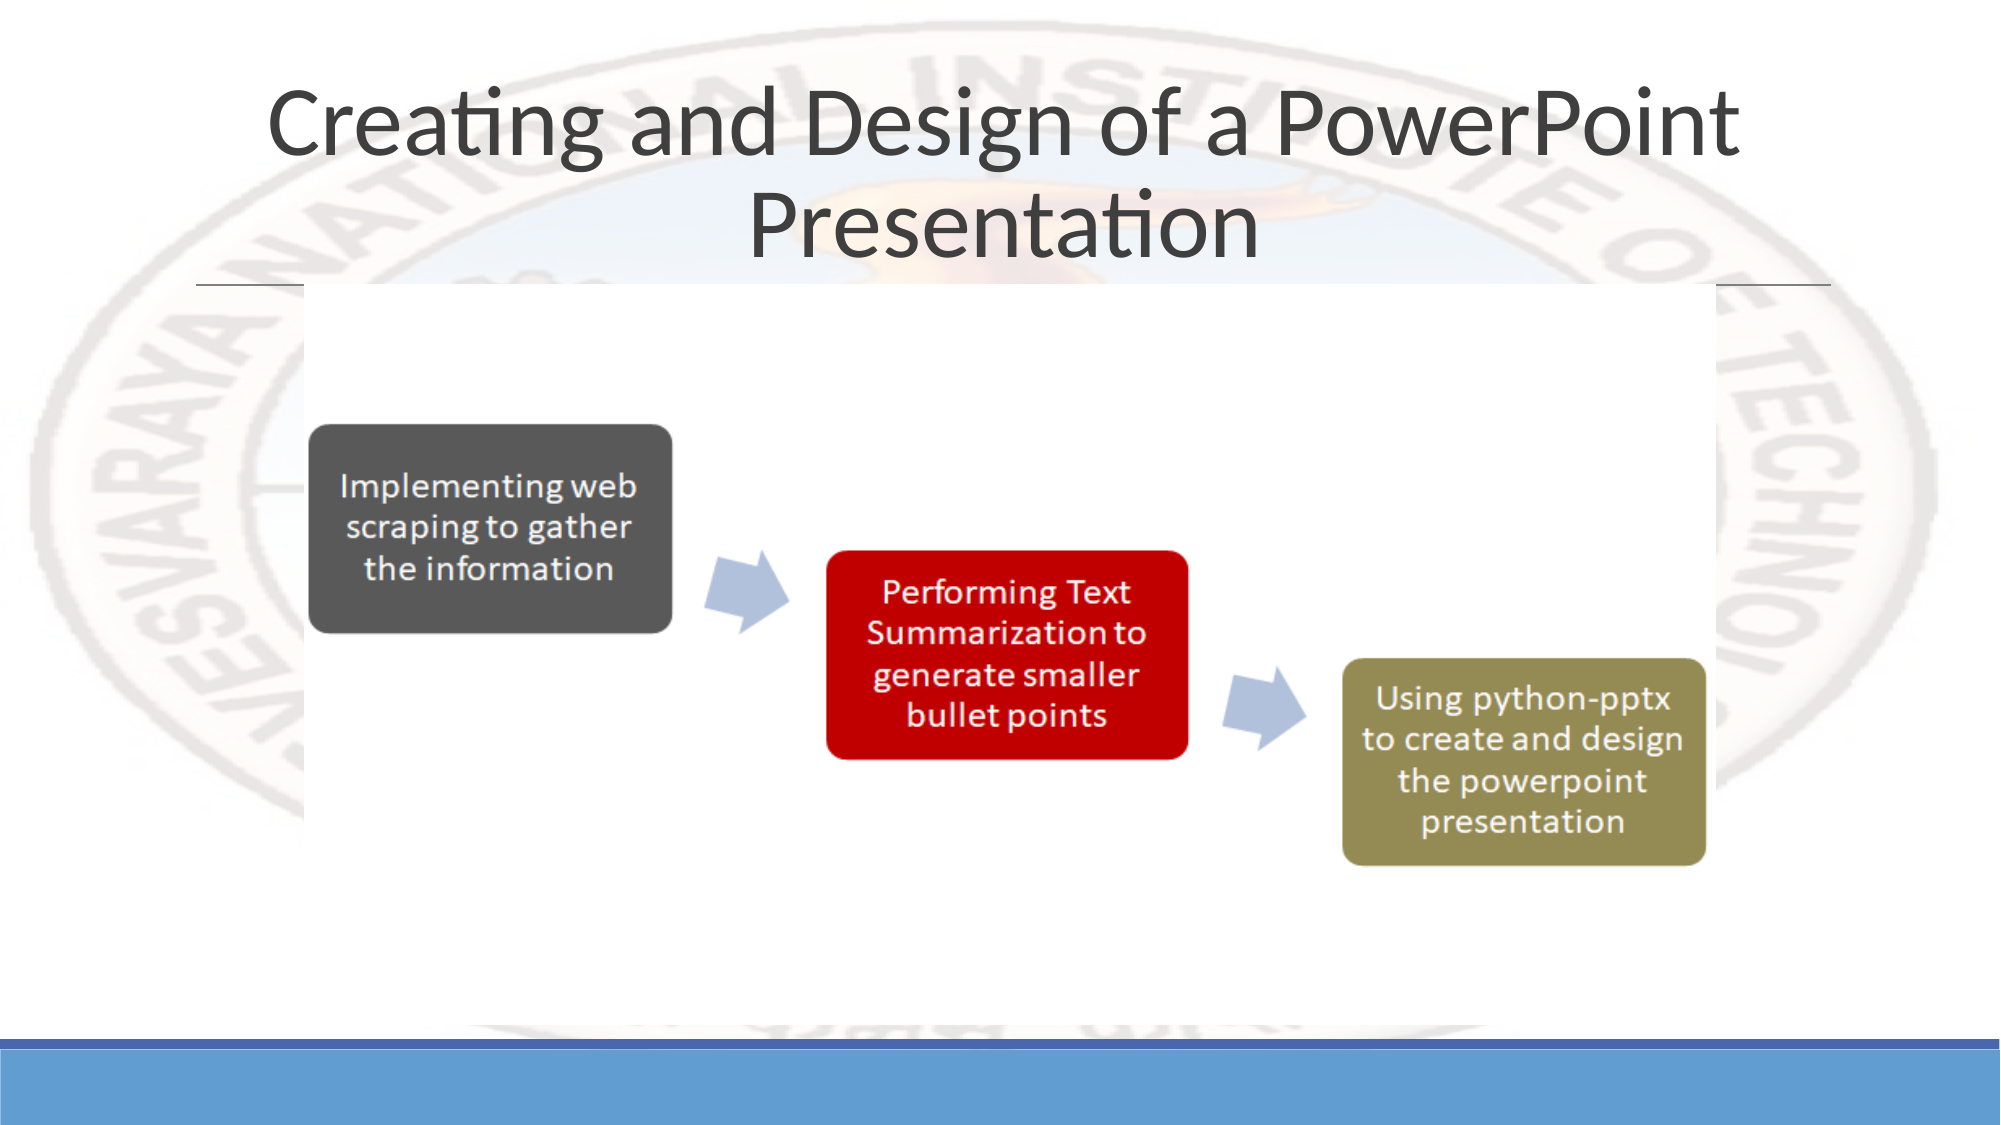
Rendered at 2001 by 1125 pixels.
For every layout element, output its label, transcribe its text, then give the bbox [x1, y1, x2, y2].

picture [304, 284, 1716, 1025]
title Creating and Design of a PowerPoint Presentation [180, 47, 1830, 285]
